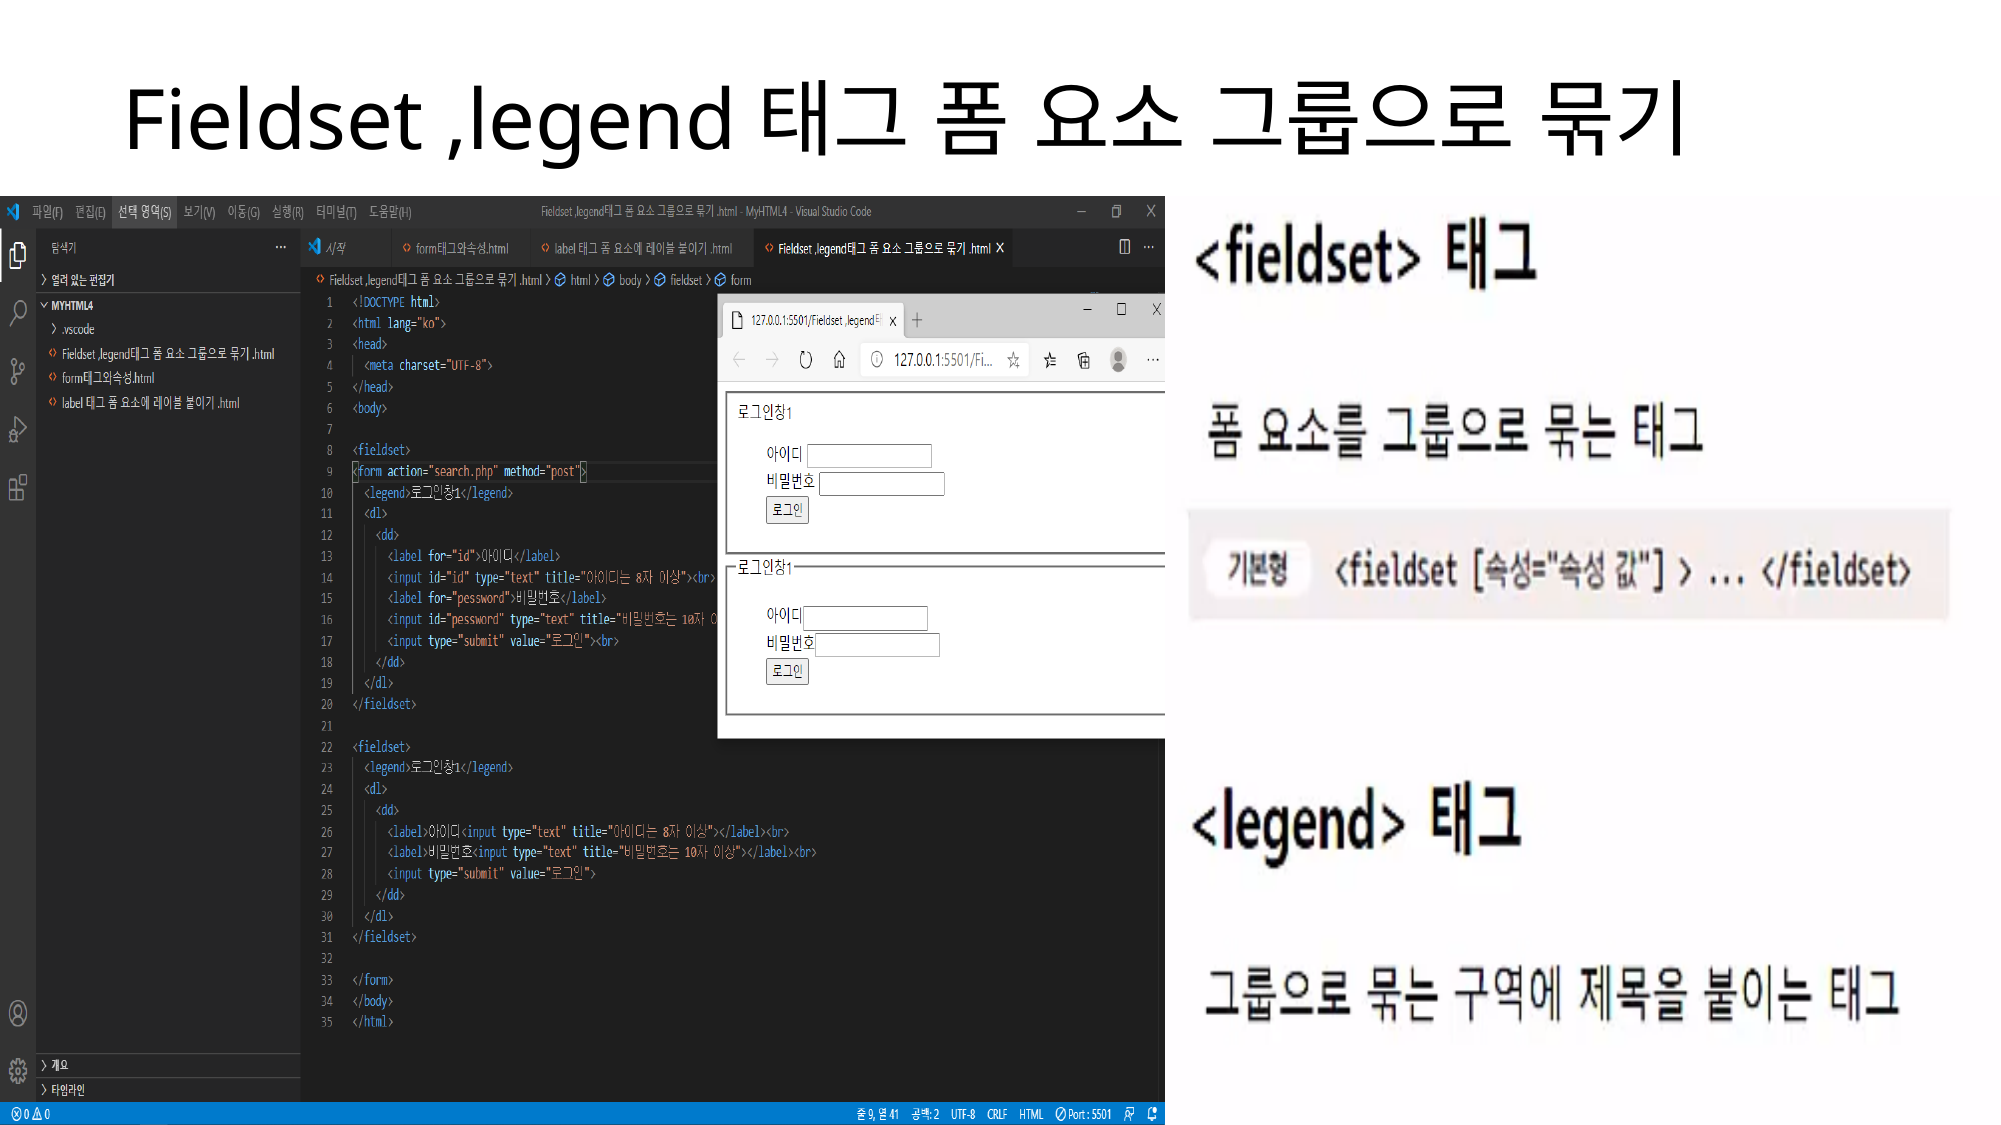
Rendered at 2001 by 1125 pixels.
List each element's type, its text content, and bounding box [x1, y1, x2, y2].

text_box Fieldset ,legend태그 폼 요소 그룹으로 묶기 [107, 59, 1893, 196]
picture [0, 196, 2000, 1125]
